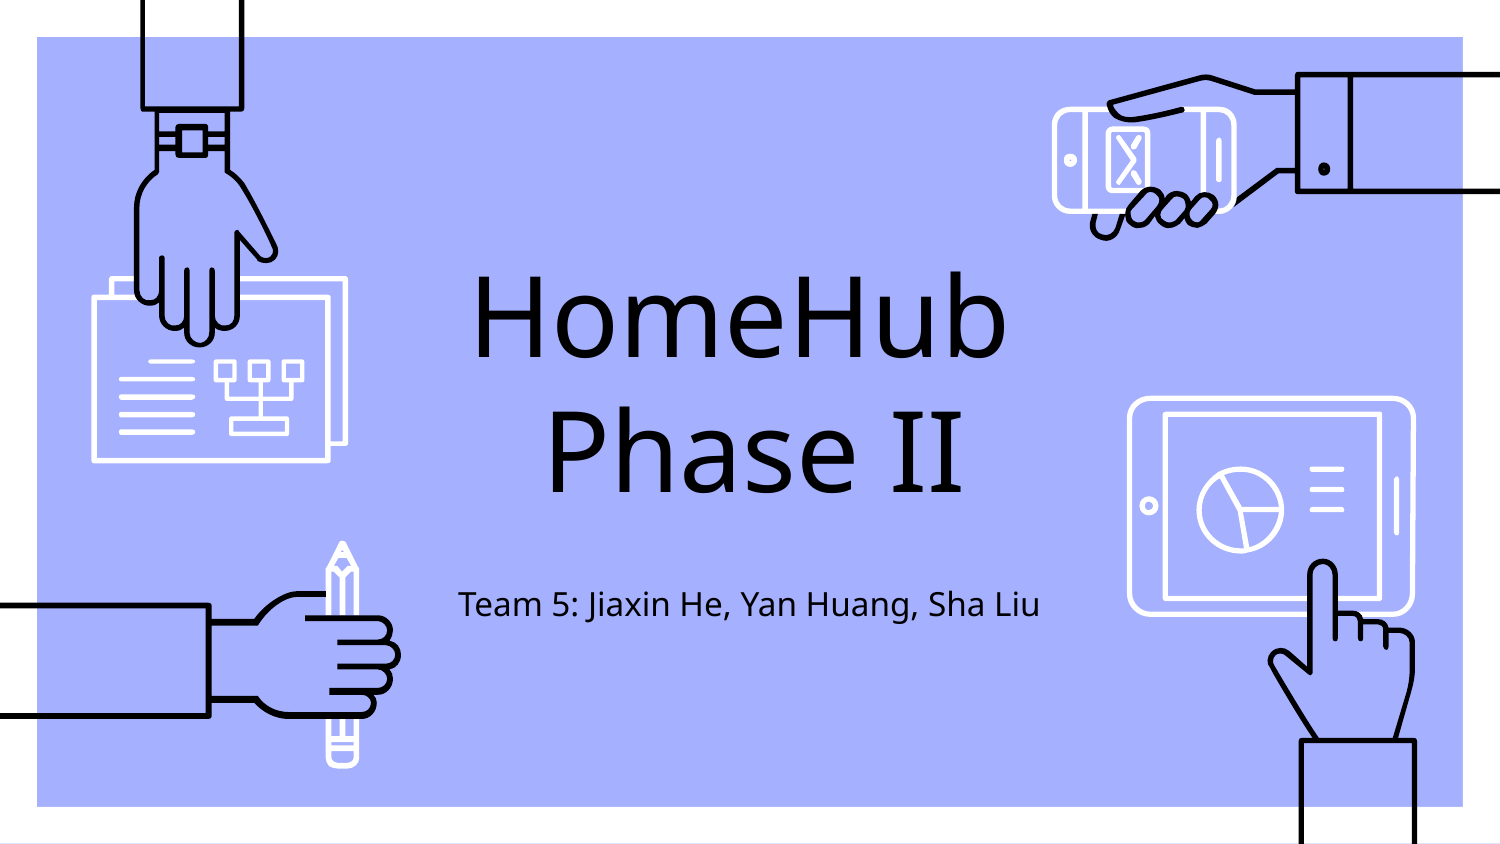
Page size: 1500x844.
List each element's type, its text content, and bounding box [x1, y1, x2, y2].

title HomeHub Phase II [315, 243, 1193, 517]
title Team 5: Jiaxin He, Yan Huang, Sha Liu [382, 551, 1118, 695]
